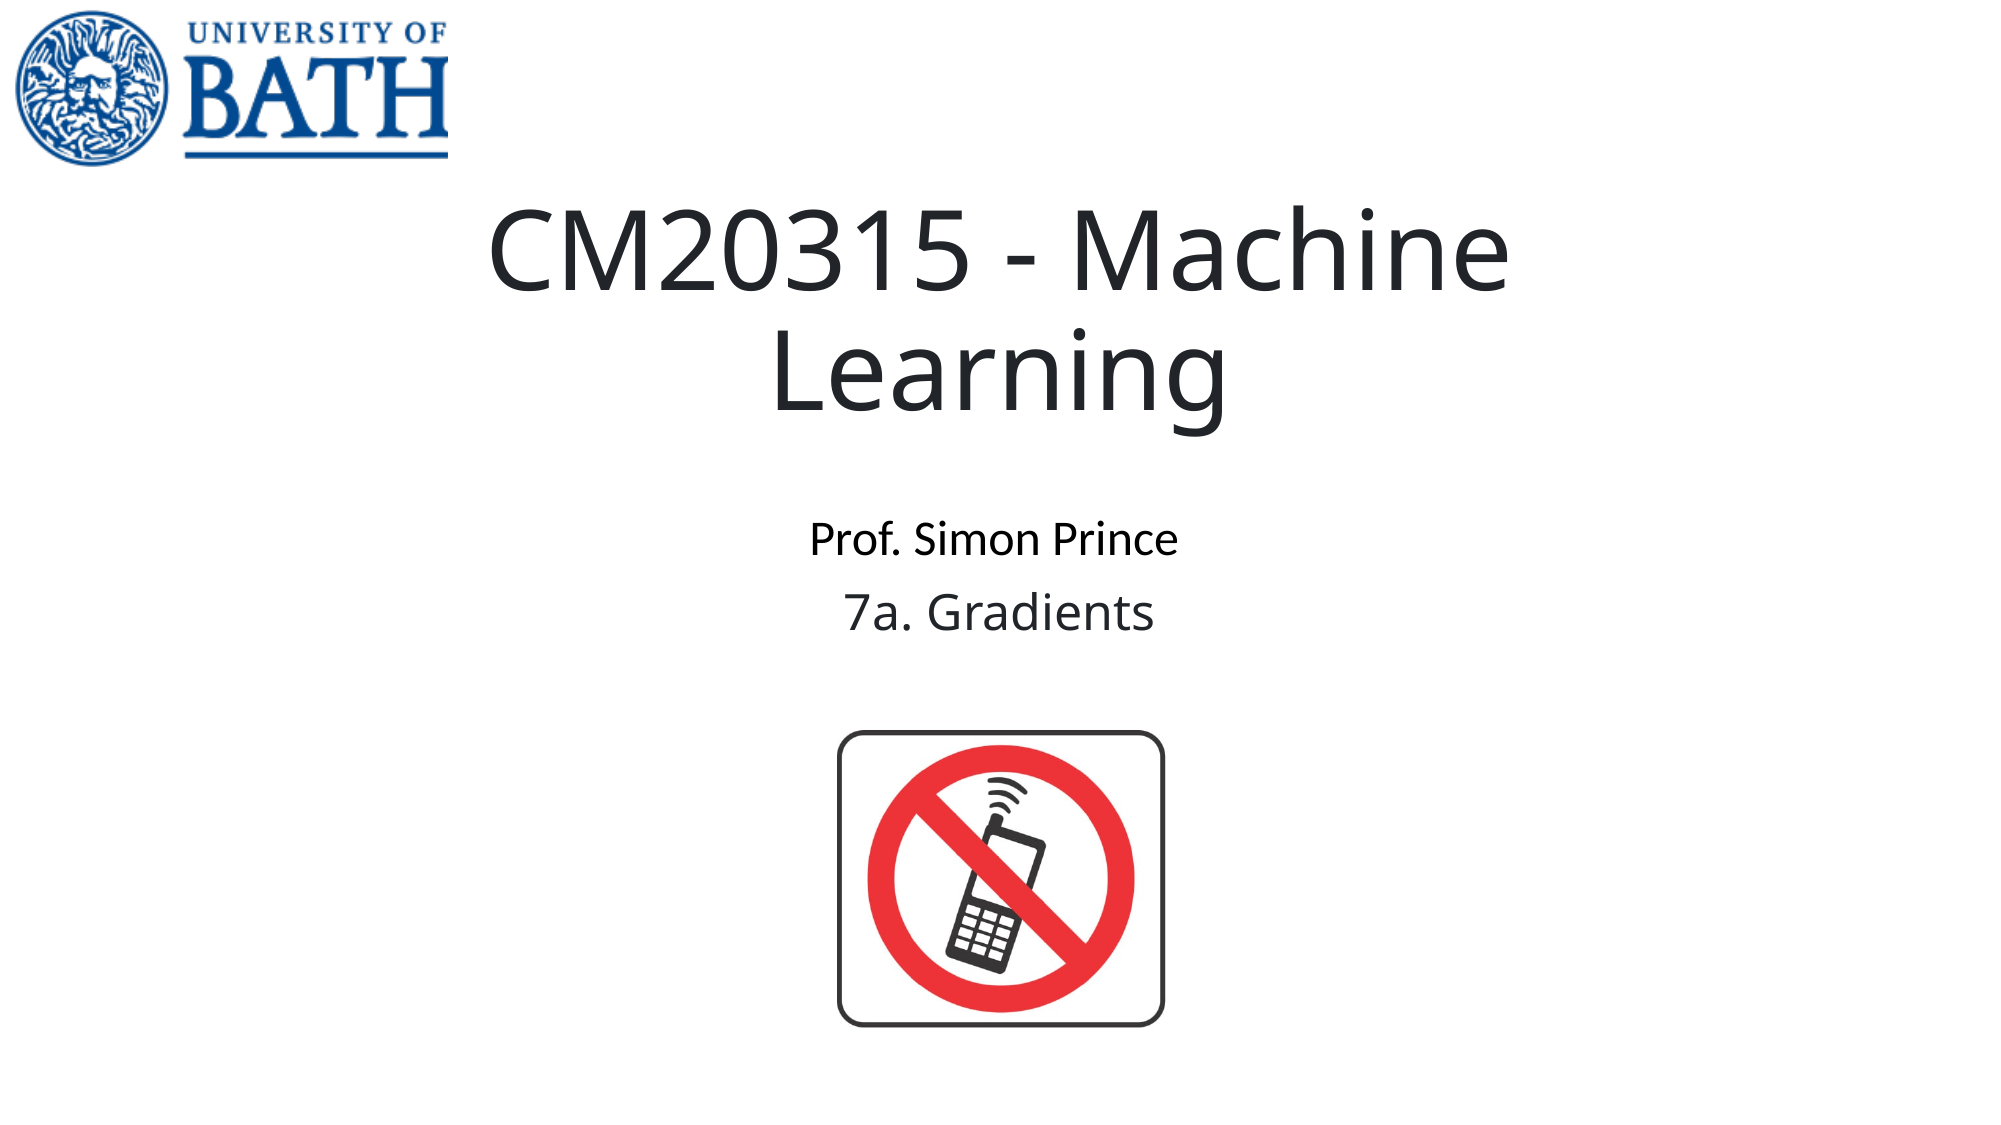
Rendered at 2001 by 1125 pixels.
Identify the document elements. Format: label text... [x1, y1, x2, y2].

title CM20315 - Machine Learning [249, 184, 1750, 505]
picture [645, 726, 1354, 1030]
picture [0, 0, 448, 180]
subtitle Prof. Simon Prince 7a. Gradients [249, 505, 1750, 735]
